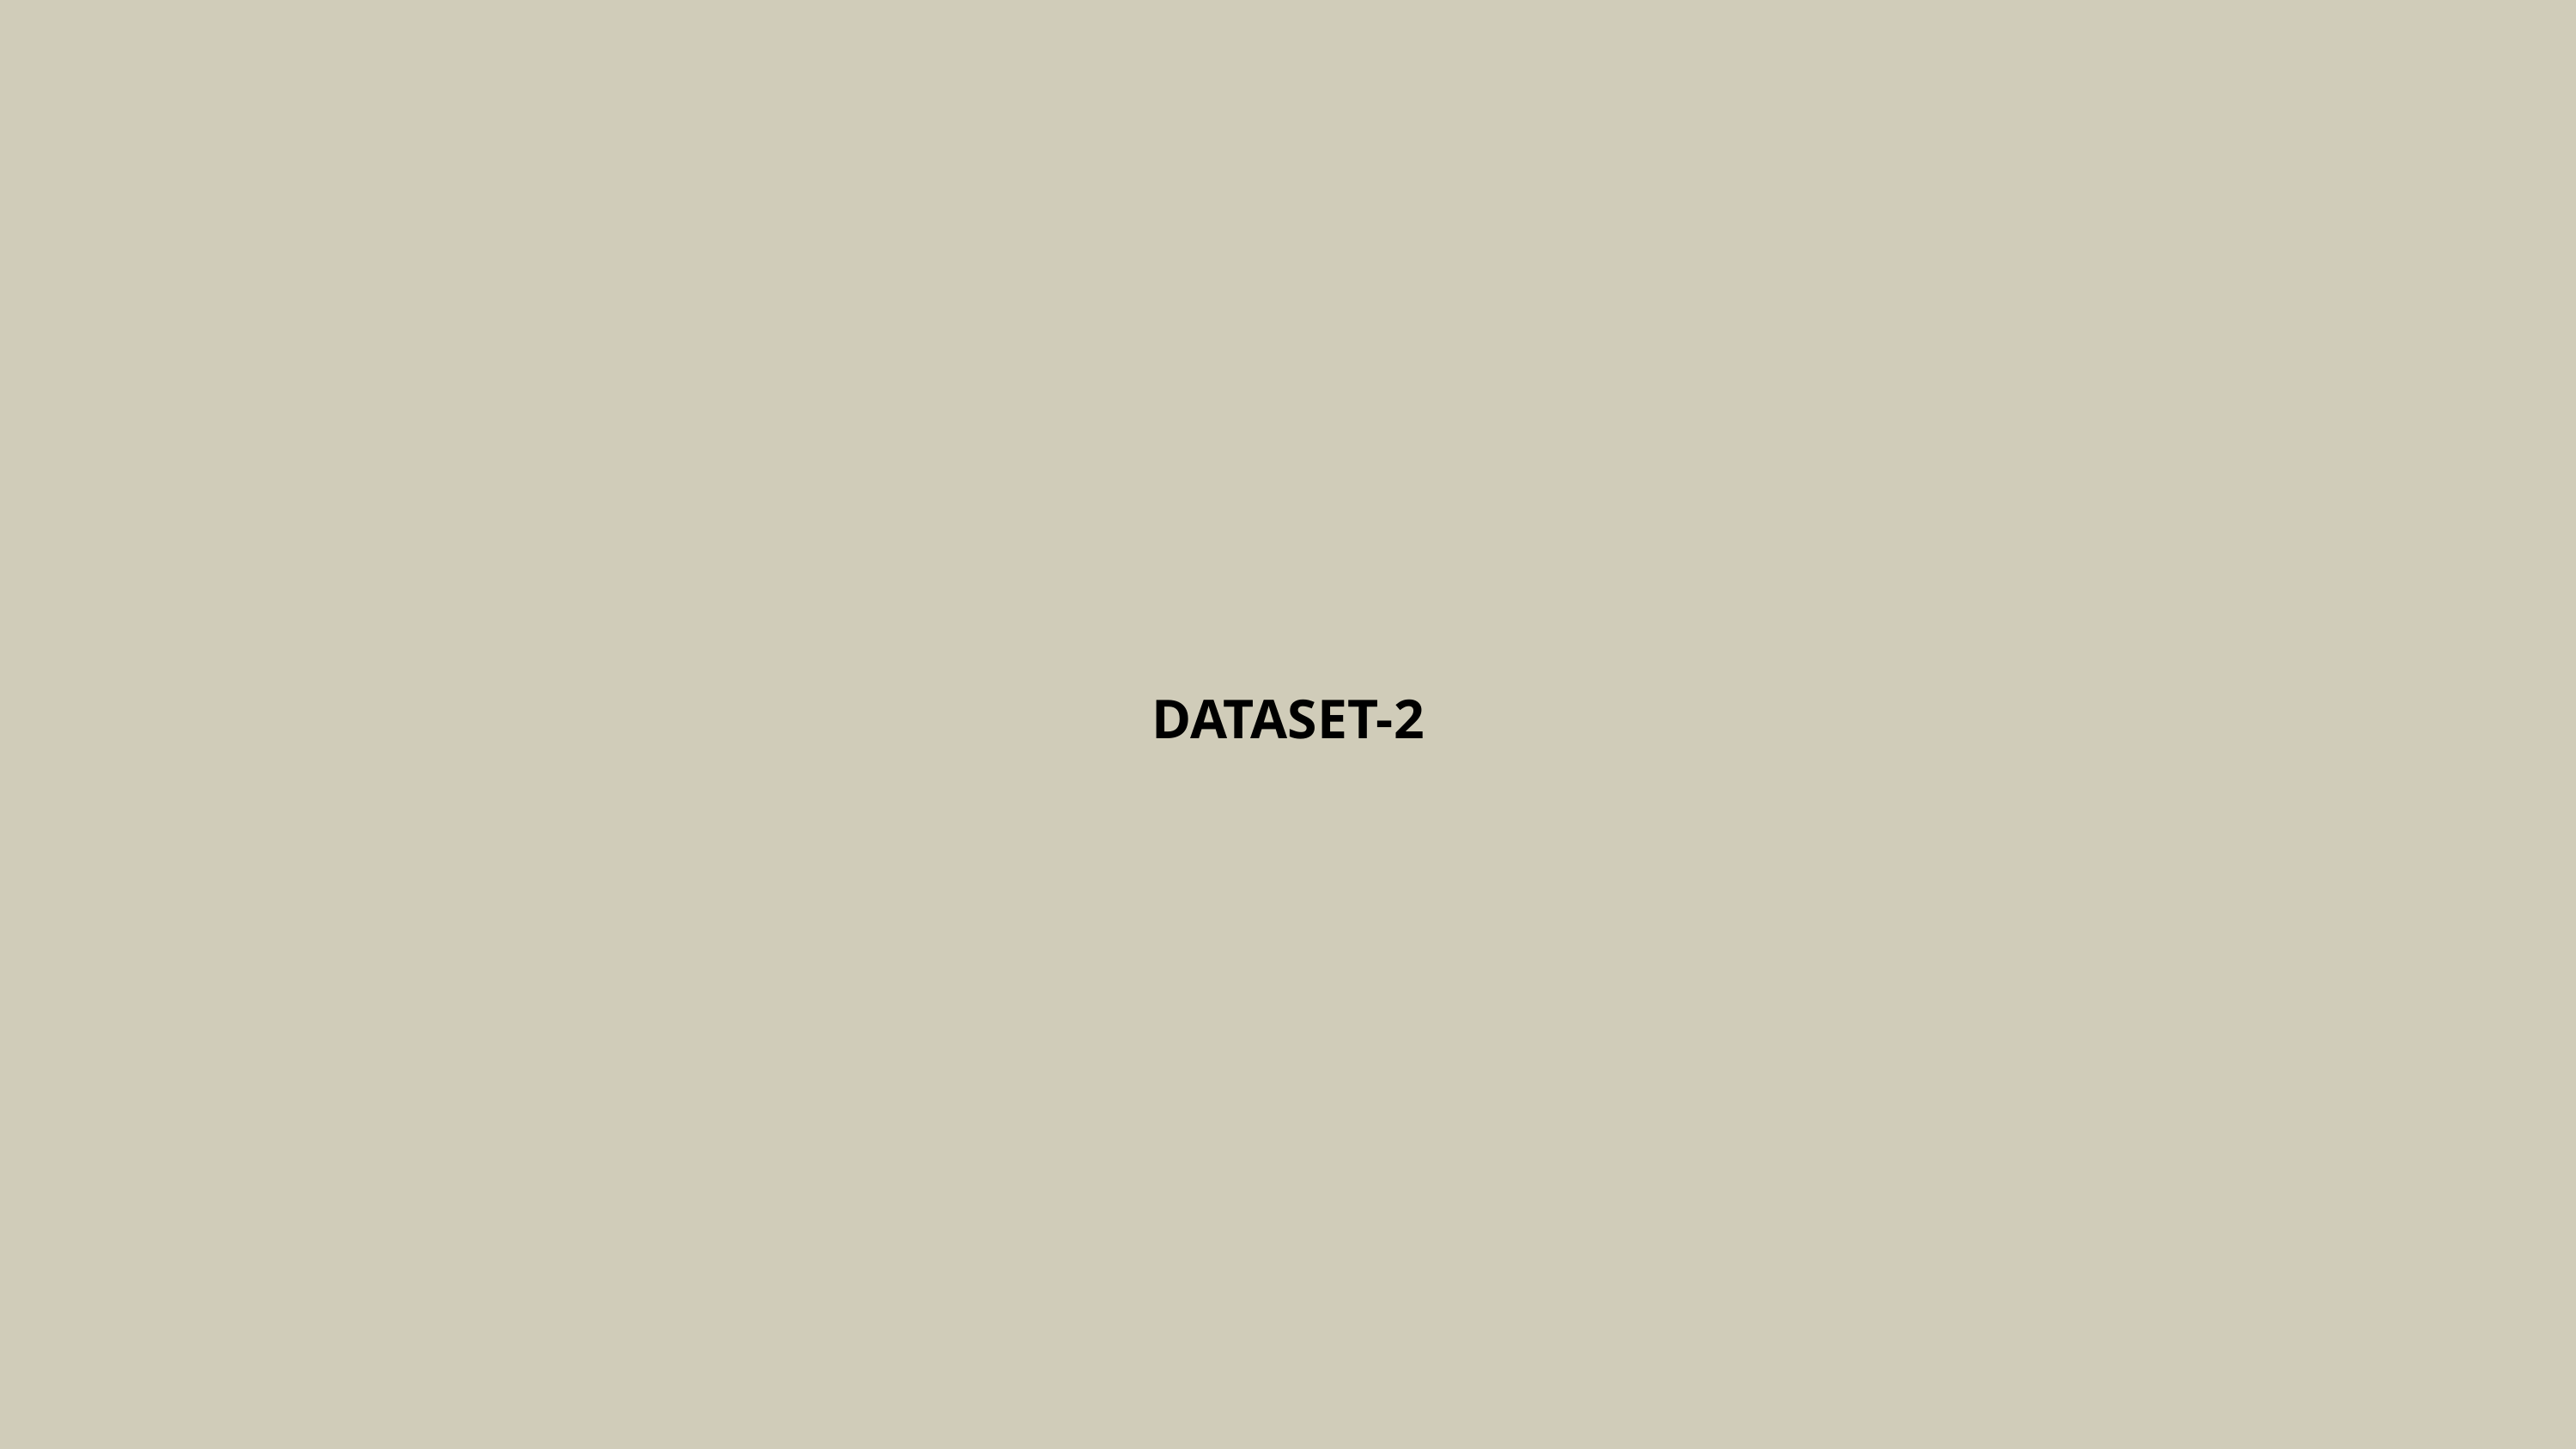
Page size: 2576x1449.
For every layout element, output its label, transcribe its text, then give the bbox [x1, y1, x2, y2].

text_box DATASET-2 [1139, 674, 1437, 749]
